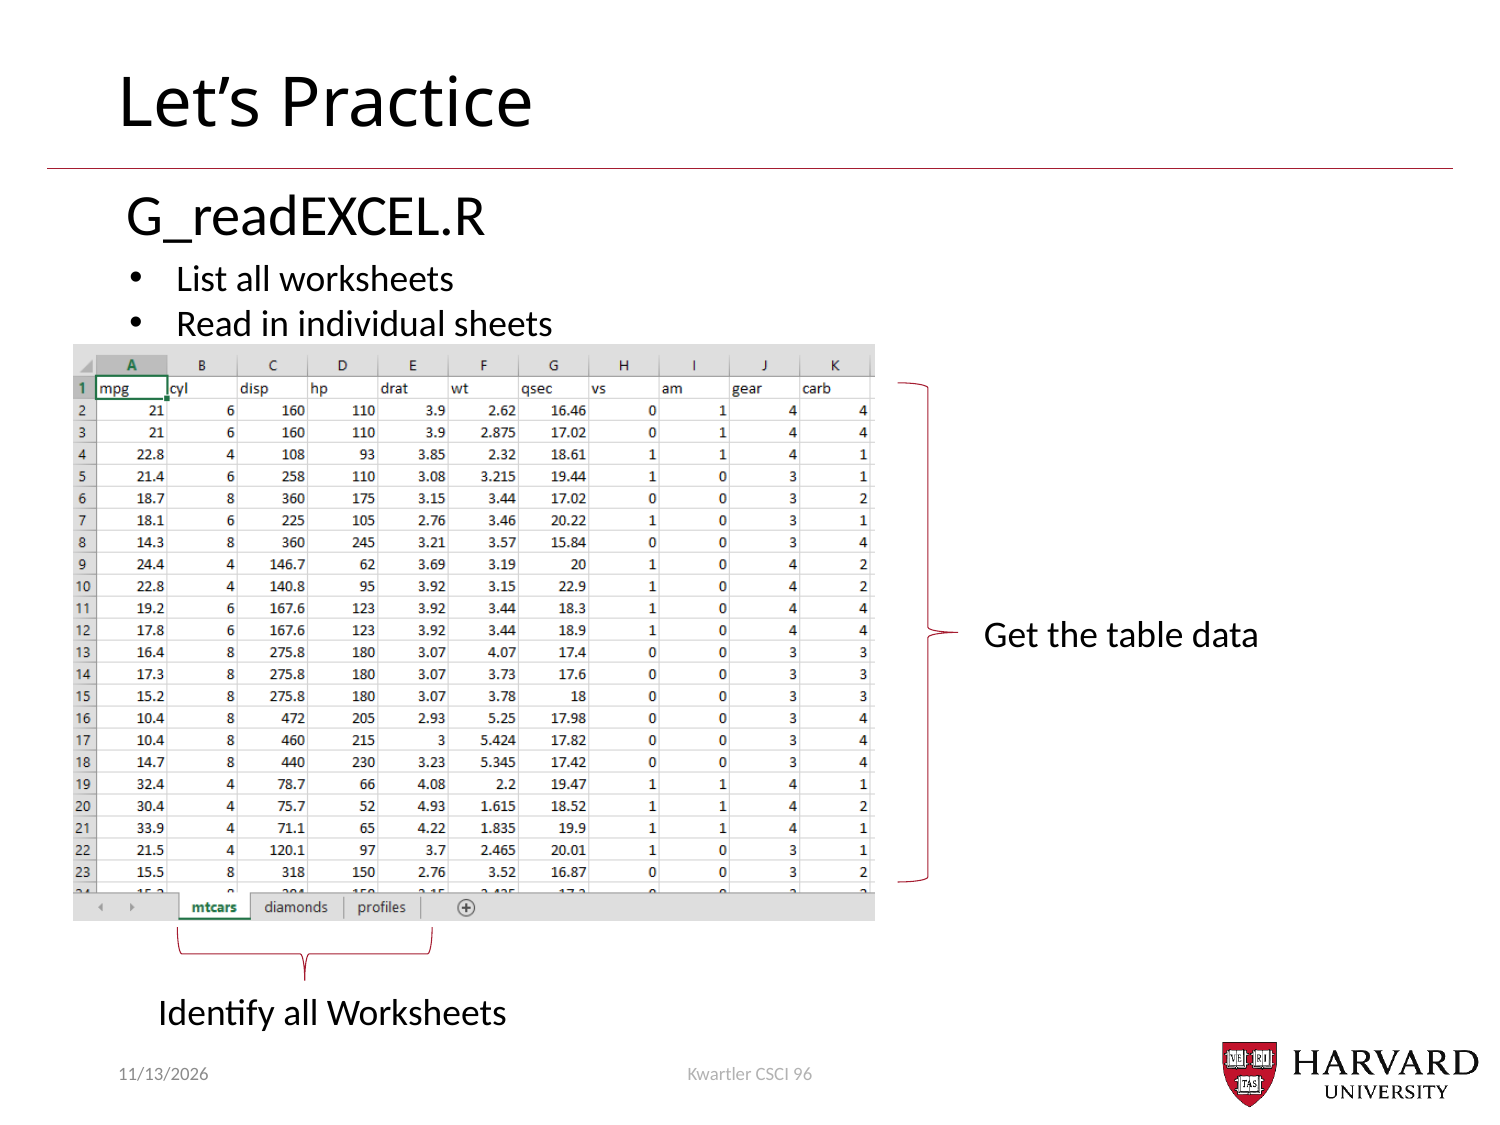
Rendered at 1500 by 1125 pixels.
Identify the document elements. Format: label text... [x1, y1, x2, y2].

text_box [176, 927, 433, 980]
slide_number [103, 1042, 441, 1103]
text_box [897, 382, 959, 883]
text_box List all worksheets Read in individual sheets [114, 246, 569, 344]
footer Kwartler CSCI 96 [496, 1042, 1004, 1103]
picture [1200, 1024, 1500, 1125]
text_box Identify all Worksheets [143, 980, 523, 1041]
picture [73, 344, 875, 921]
text_box Get the table data [969, 602, 1275, 662]
text_box G_readEXCEL.R [111, 170, 502, 255]
title Let’s Practice [103, 59, 1397, 157]
